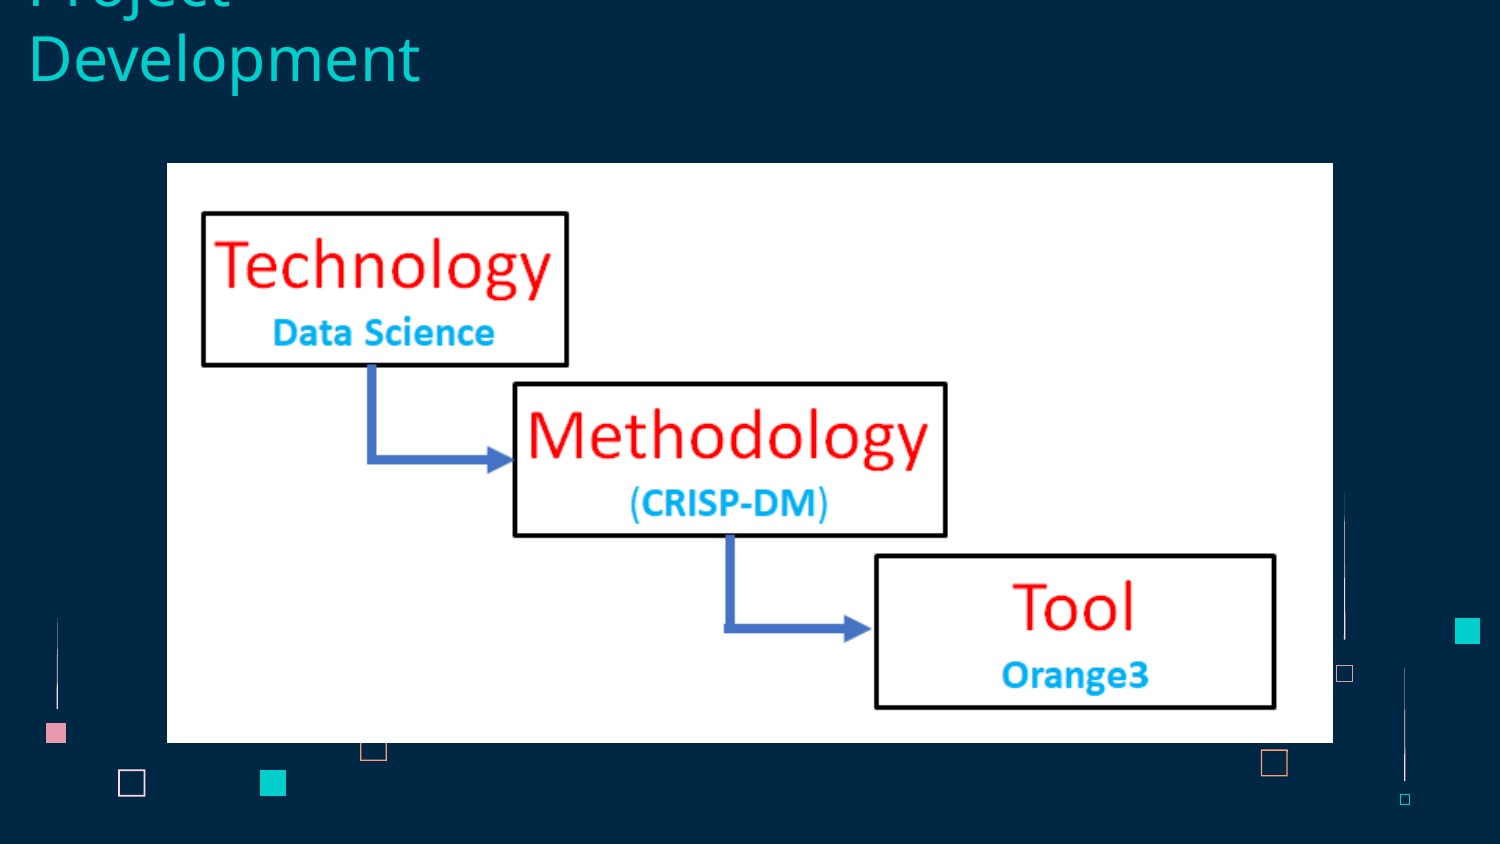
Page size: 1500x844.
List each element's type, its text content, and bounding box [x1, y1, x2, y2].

picture [167, 162, 1333, 744]
title Project Development [12, 14, 632, 110]
